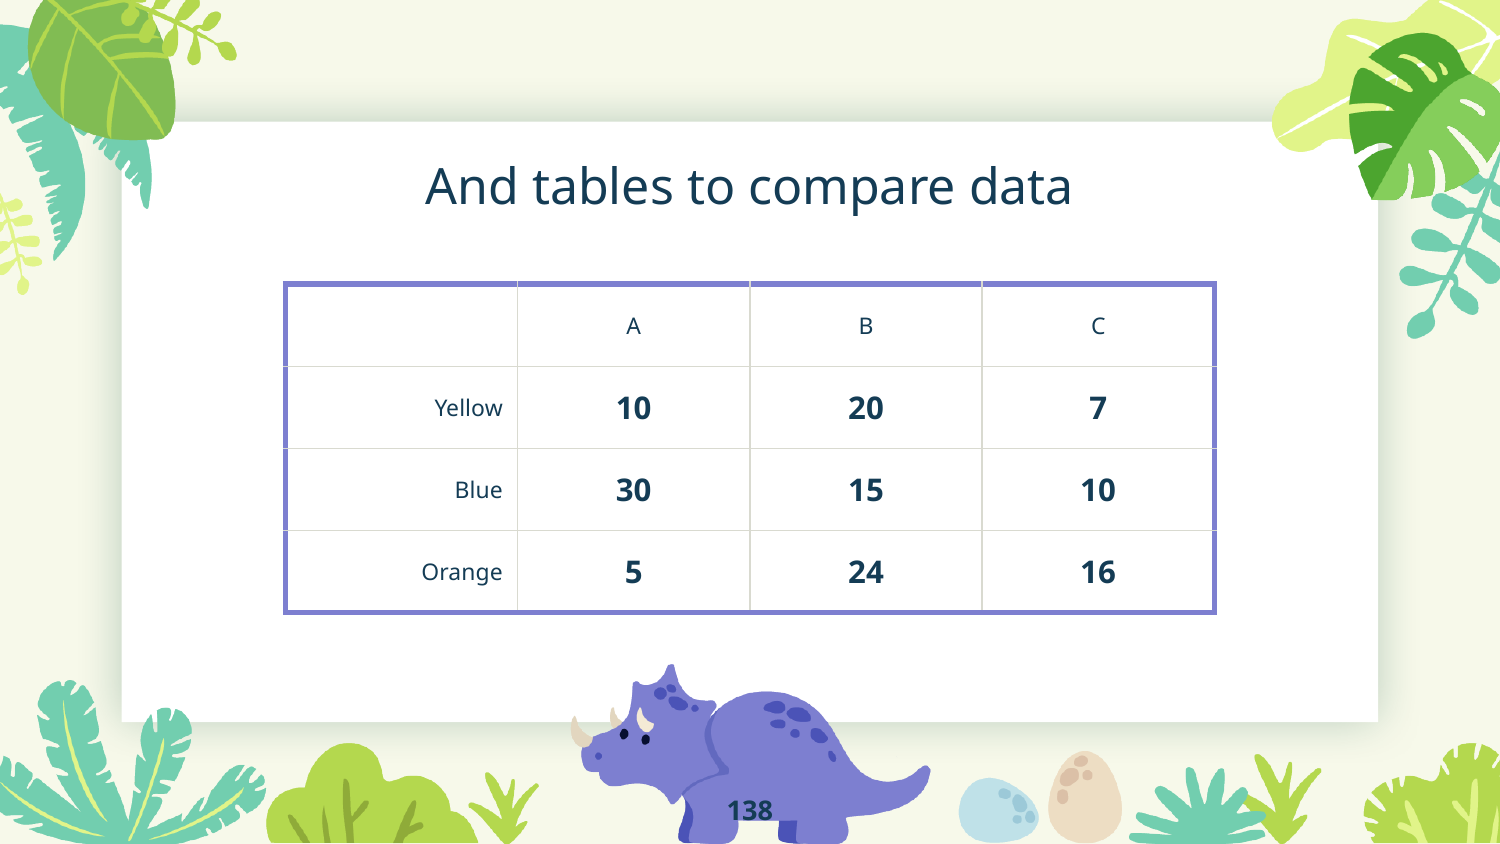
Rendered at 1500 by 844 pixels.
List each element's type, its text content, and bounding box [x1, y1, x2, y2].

table_cell 24 [751, 531, 981, 610]
table_cell 15 [751, 449, 981, 530]
picture [0, 0, 1500, 844]
table_cell 10 [518, 367, 749, 448]
table_cell 7 [983, 367, 1212, 448]
title And tables to compare data [177, 159, 1323, 216]
table_cell Blue [288, 449, 517, 530]
table_cell 20 [751, 367, 981, 448]
table_header A [518, 287, 749, 366]
table_cell 10 [983, 449, 1212, 530]
table_cell Yellow [288, 367, 517, 448]
table_cell 16 [983, 531, 1212, 610]
table_header [288, 287, 517, 366]
table_cell 30 [518, 449, 749, 530]
slide_number ‹#› [705, 779, 795, 844]
table_cell 5 [518, 531, 749, 610]
table_cell Orange [288, 531, 517, 610]
table_header C [983, 287, 1212, 366]
table_header B [751, 287, 981, 366]
